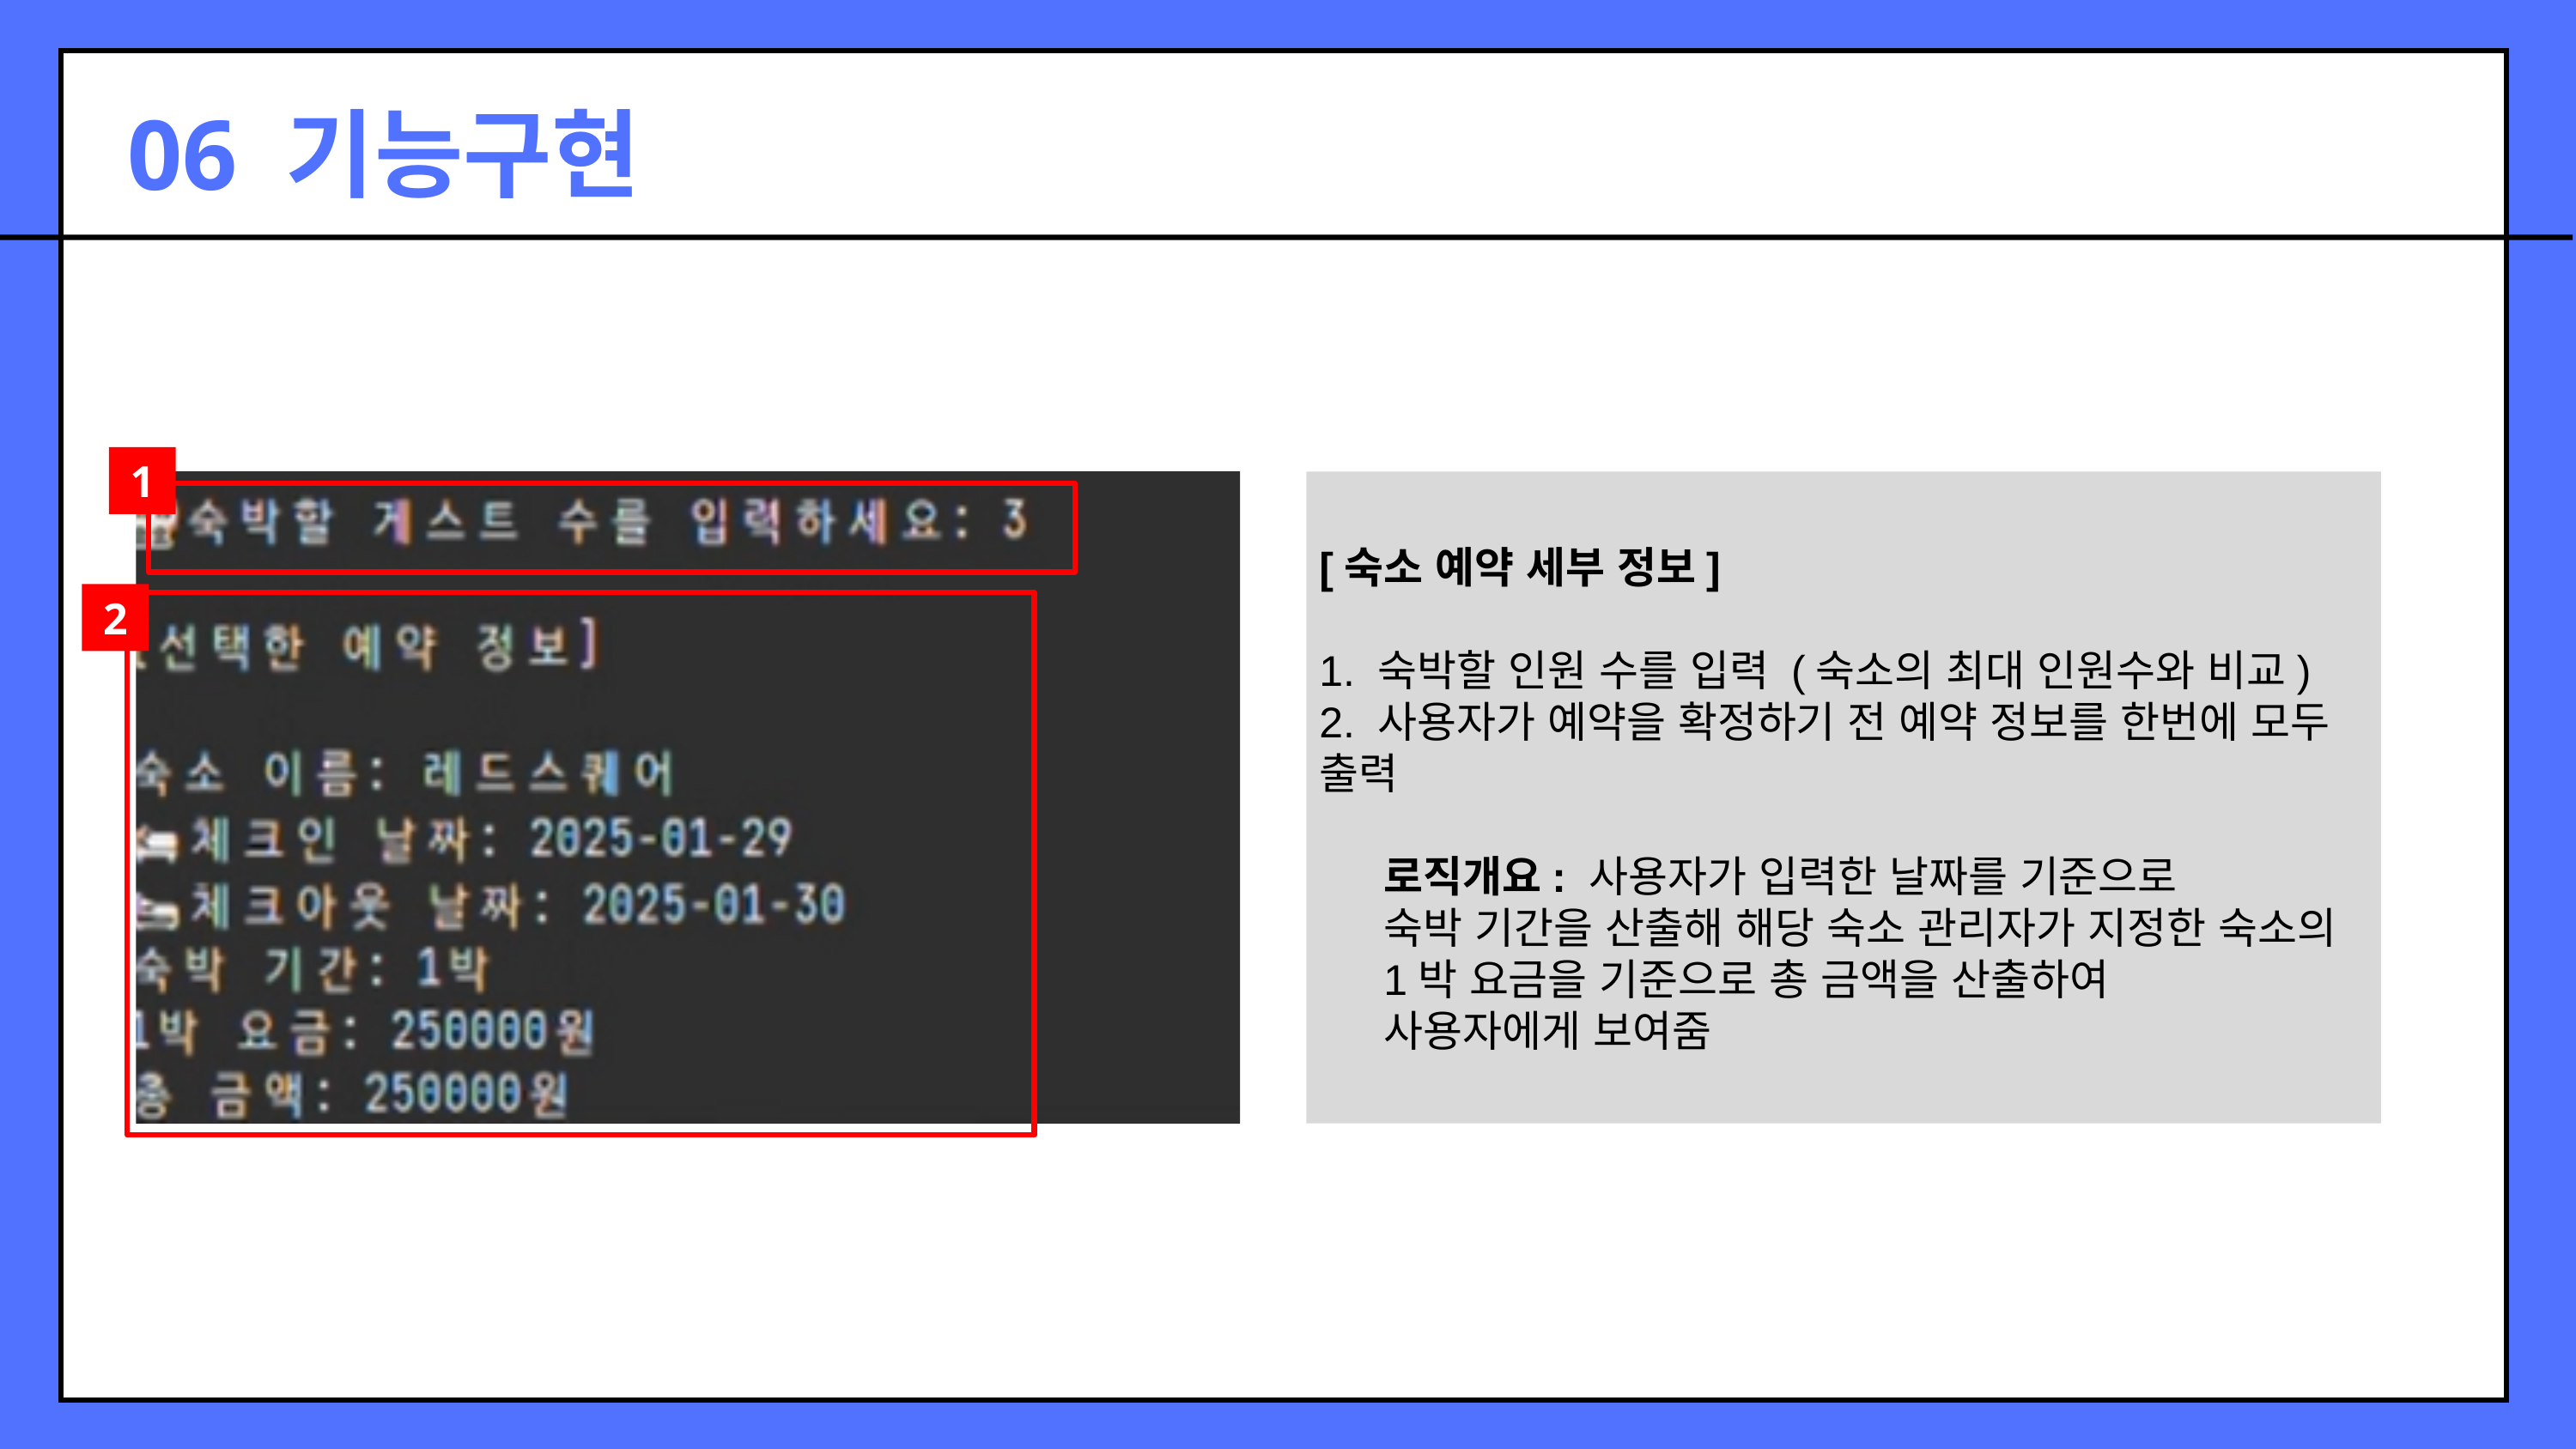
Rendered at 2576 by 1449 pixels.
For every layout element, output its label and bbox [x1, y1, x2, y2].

picture [136, 471, 1241, 1124]
text_box [61, 50, 2507, 1401]
